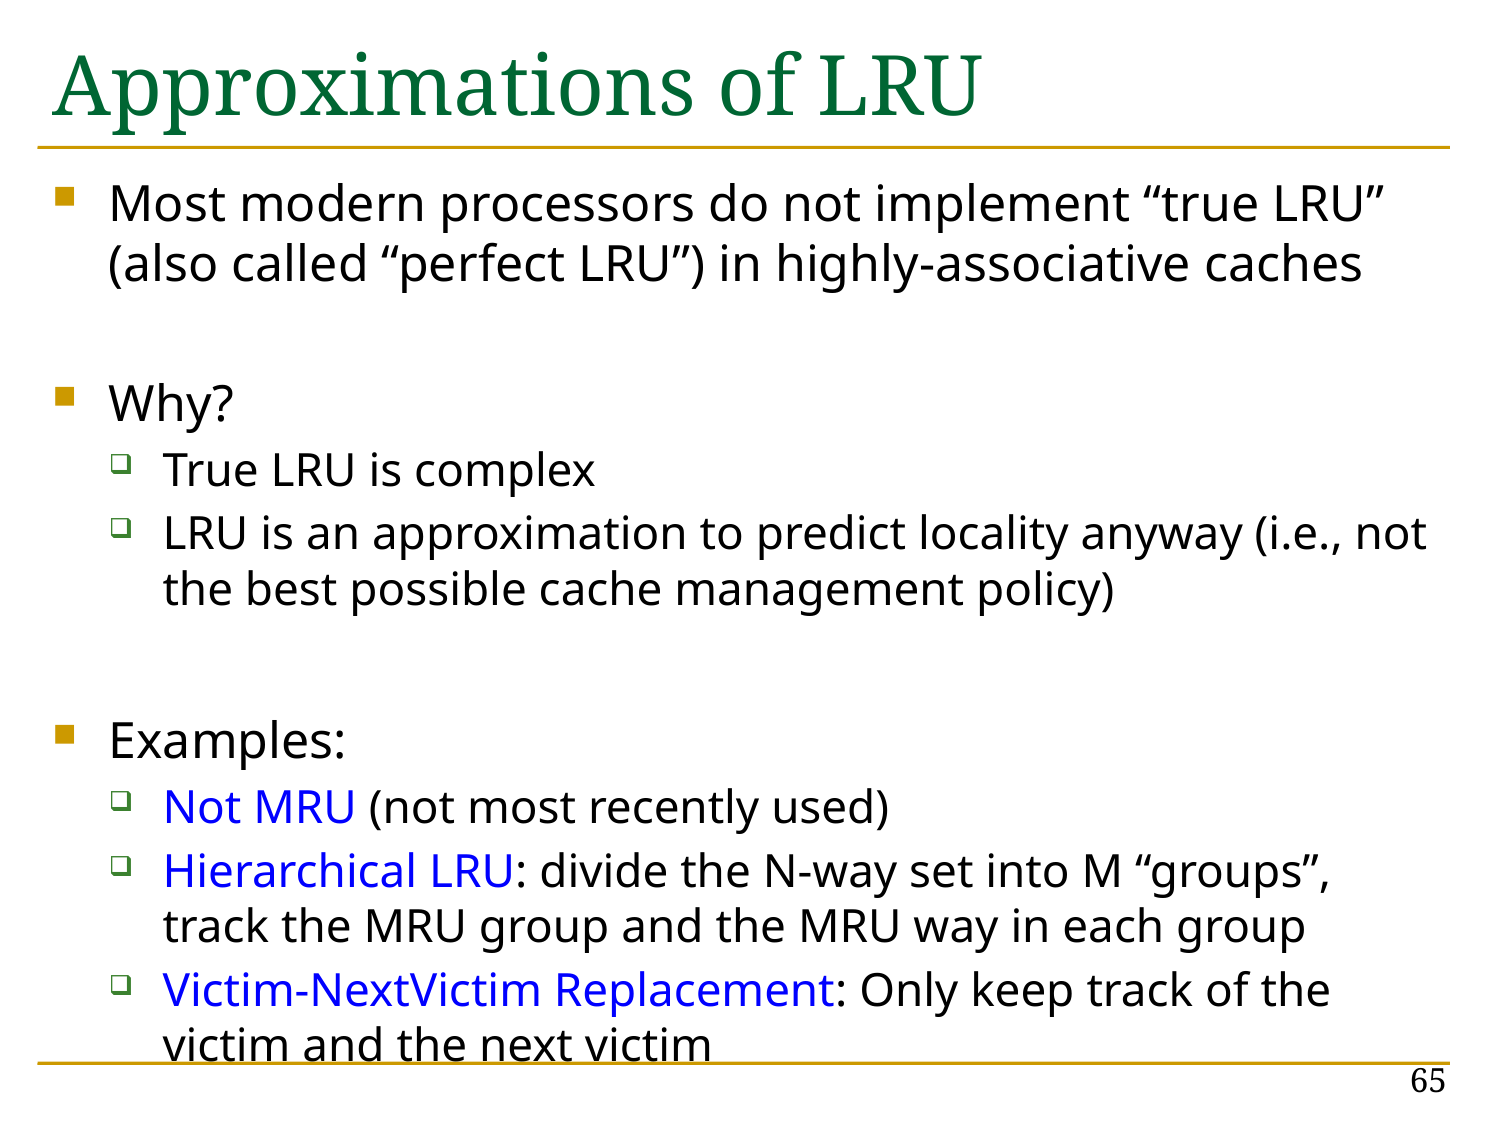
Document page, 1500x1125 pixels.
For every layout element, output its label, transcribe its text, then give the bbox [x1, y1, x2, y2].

title Approximations of LRU [37, 24, 1450, 163]
list Most modern processors do not implement “true LRU” (also called “perfect LRU”) in highly-associative caches Why? True LRU is complex LRU is an approximation to predict locality anyway (i.e., not the best possible cache management policy) Examples: Not MRU (not most recently used) Hierarchical LRU: divide the N-way set into M “groups”, track the MRU group and the MRU way in each group Victim-NextVictim Replacement: Only keep track of the victim and the next victim [37, 163, 1450, 1016]
slide_number 65 [1111, 1036, 1462, 1112]
